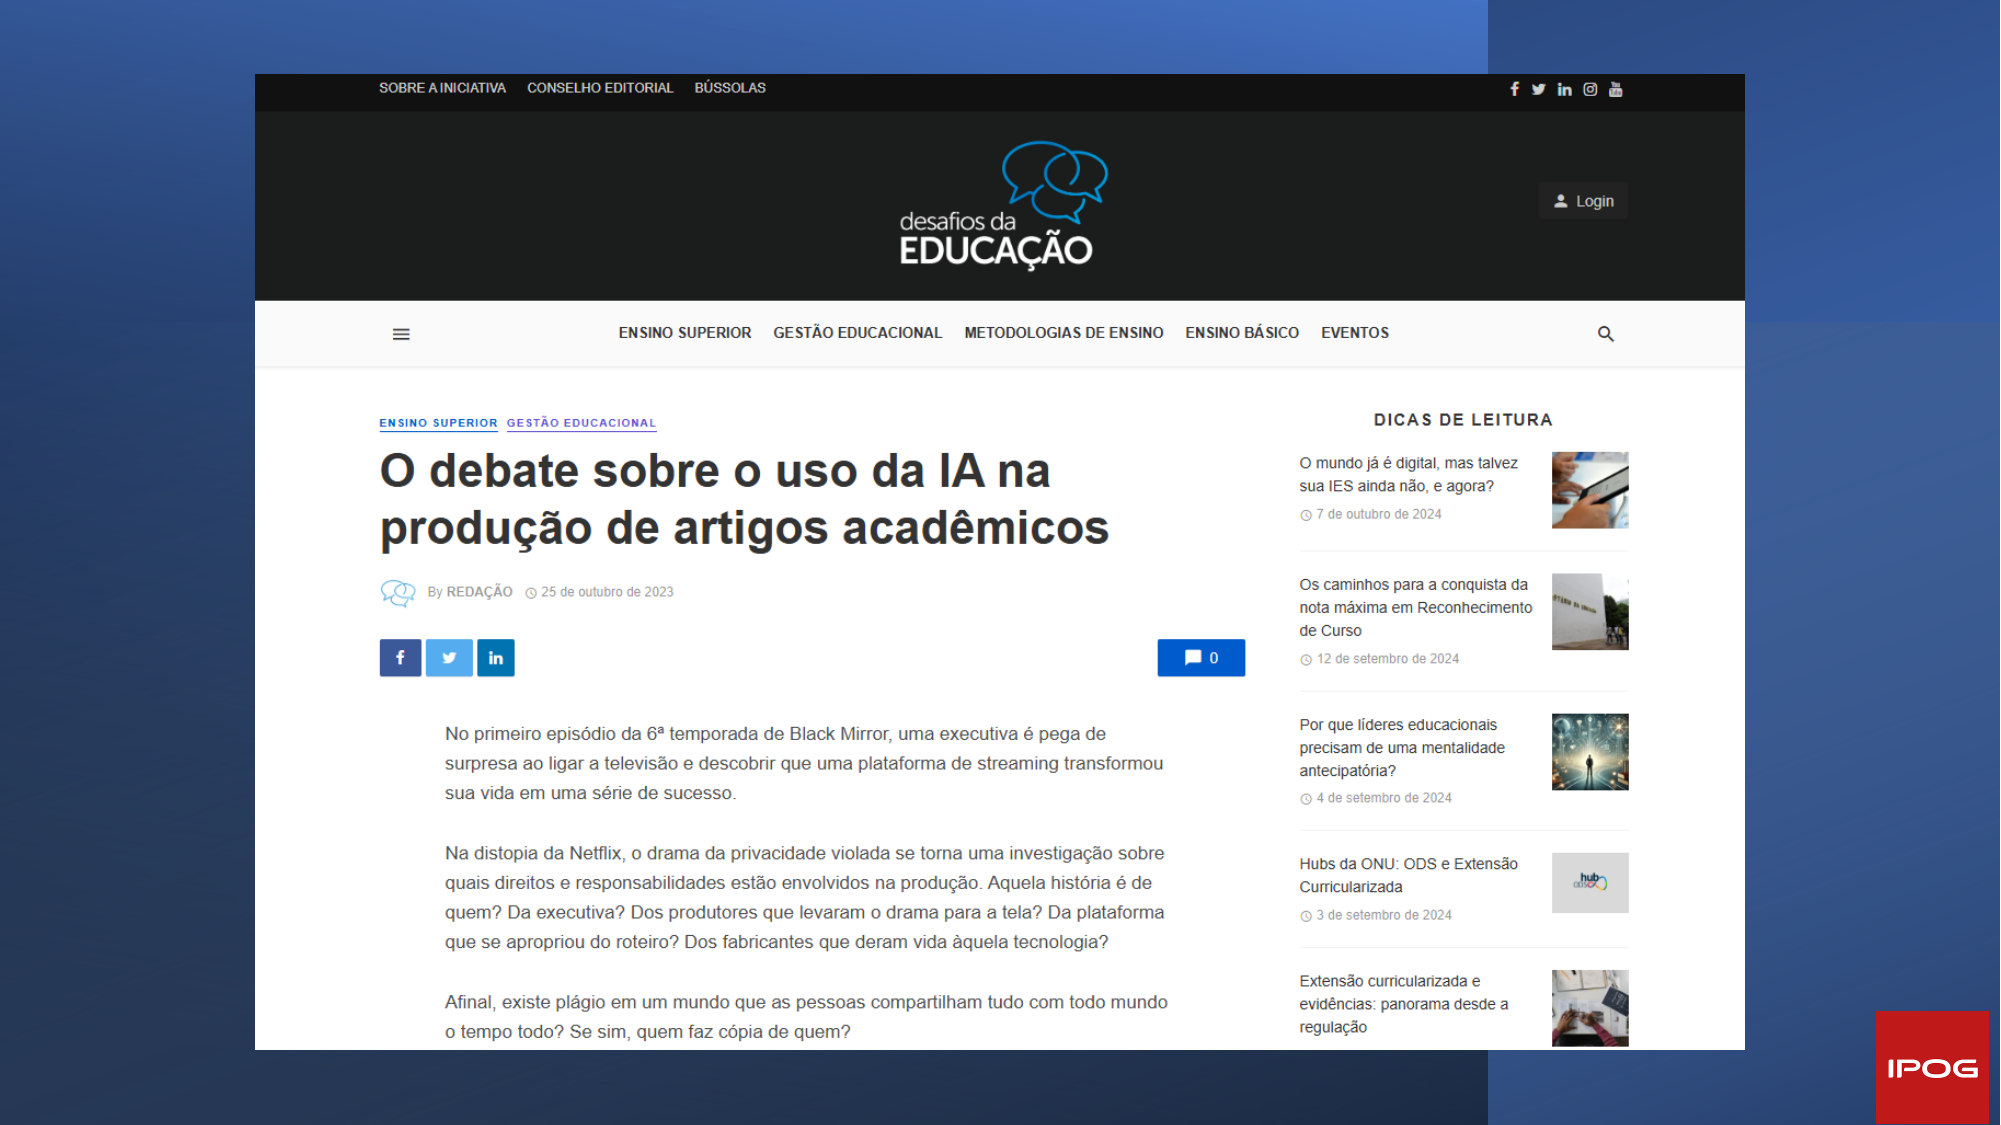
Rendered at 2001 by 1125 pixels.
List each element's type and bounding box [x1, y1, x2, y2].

text_box [1489, 0, 2000, 321]
picture [1876, 1011, 1989, 1124]
picture [255, 74, 1745, 1050]
text_box [0, 0, 1489, 321]
text_box [0, 321, 2000, 1125]
